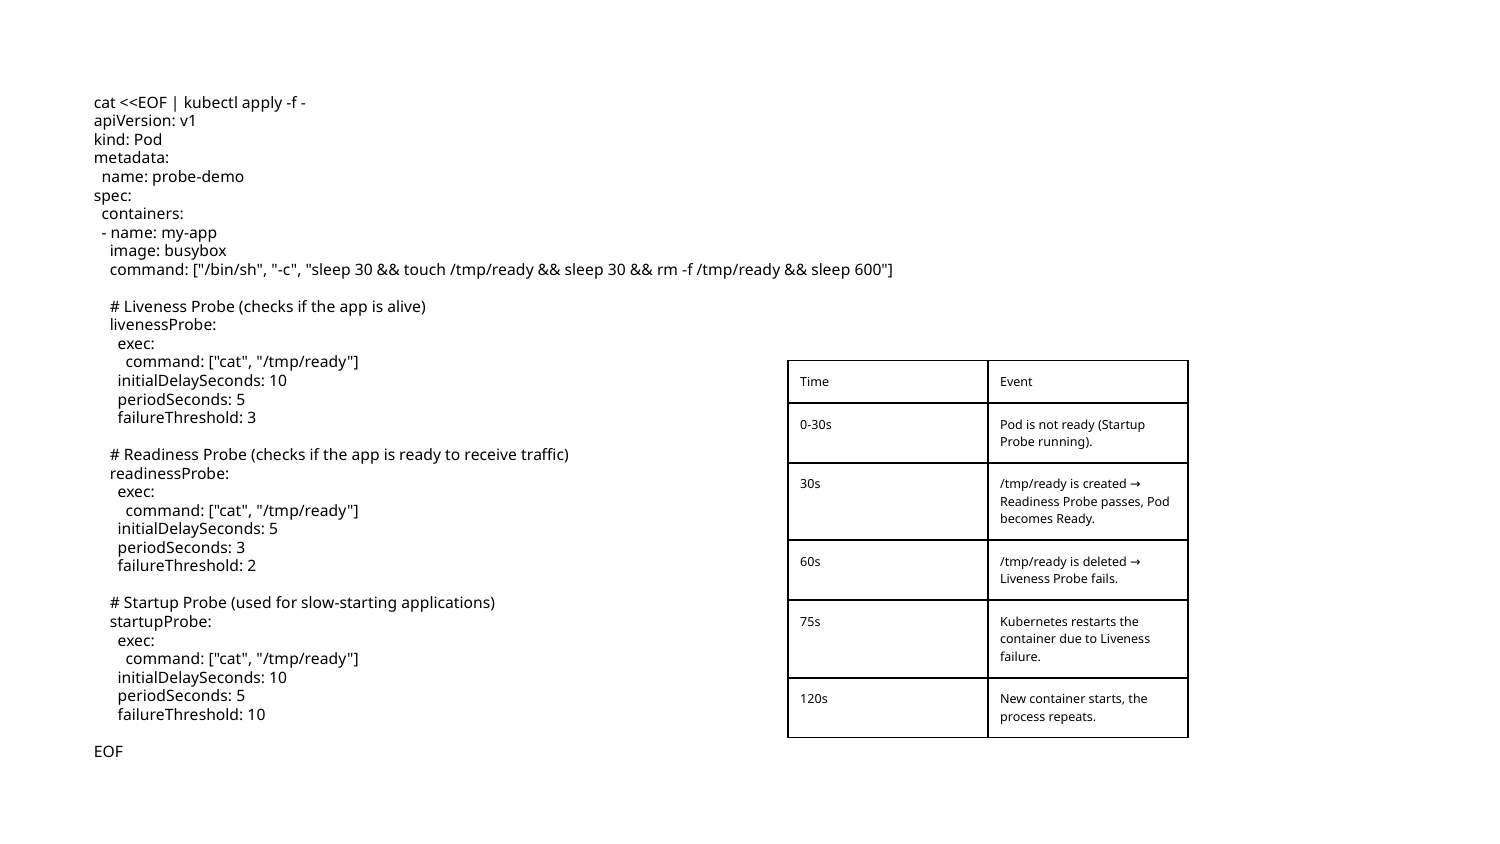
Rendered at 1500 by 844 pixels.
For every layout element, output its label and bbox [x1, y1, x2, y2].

table_cell [789, 541, 987, 599]
table_cell [789, 464, 987, 539]
table_cell [989, 679, 1187, 737]
table_header [989, 361, 1187, 402]
table_cell [989, 404, 1187, 462]
table_cell [989, 601, 1187, 677]
table_cell [989, 464, 1187, 539]
table_cell [789, 601, 987, 677]
text_box [93, 92, 1105, 761]
table_cell [789, 679, 987, 737]
table_header [789, 361, 987, 402]
table_cell [989, 541, 1187, 599]
table_cell [789, 404, 987, 462]
